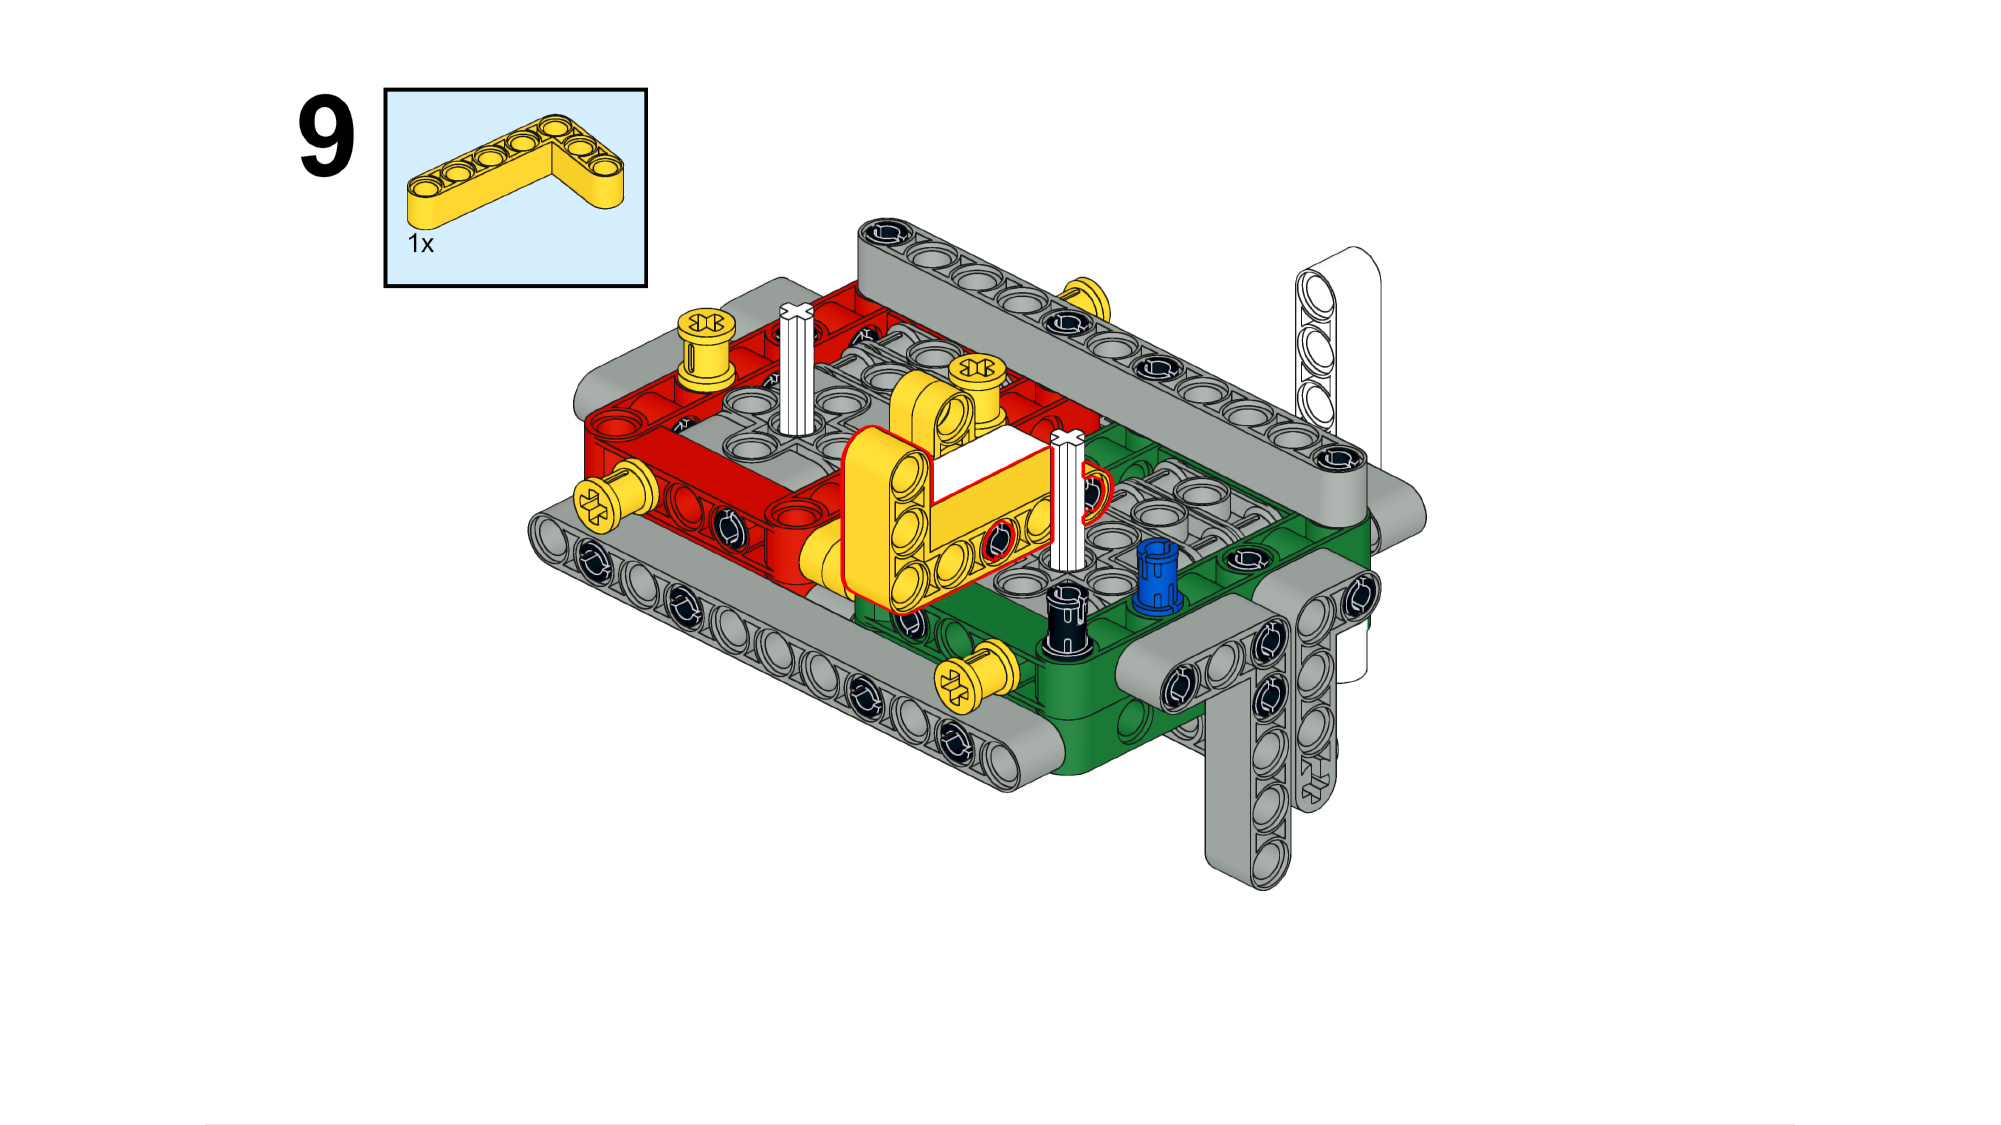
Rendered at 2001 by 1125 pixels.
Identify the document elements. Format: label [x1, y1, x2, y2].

picture [204, 0, 1796, 1125]
